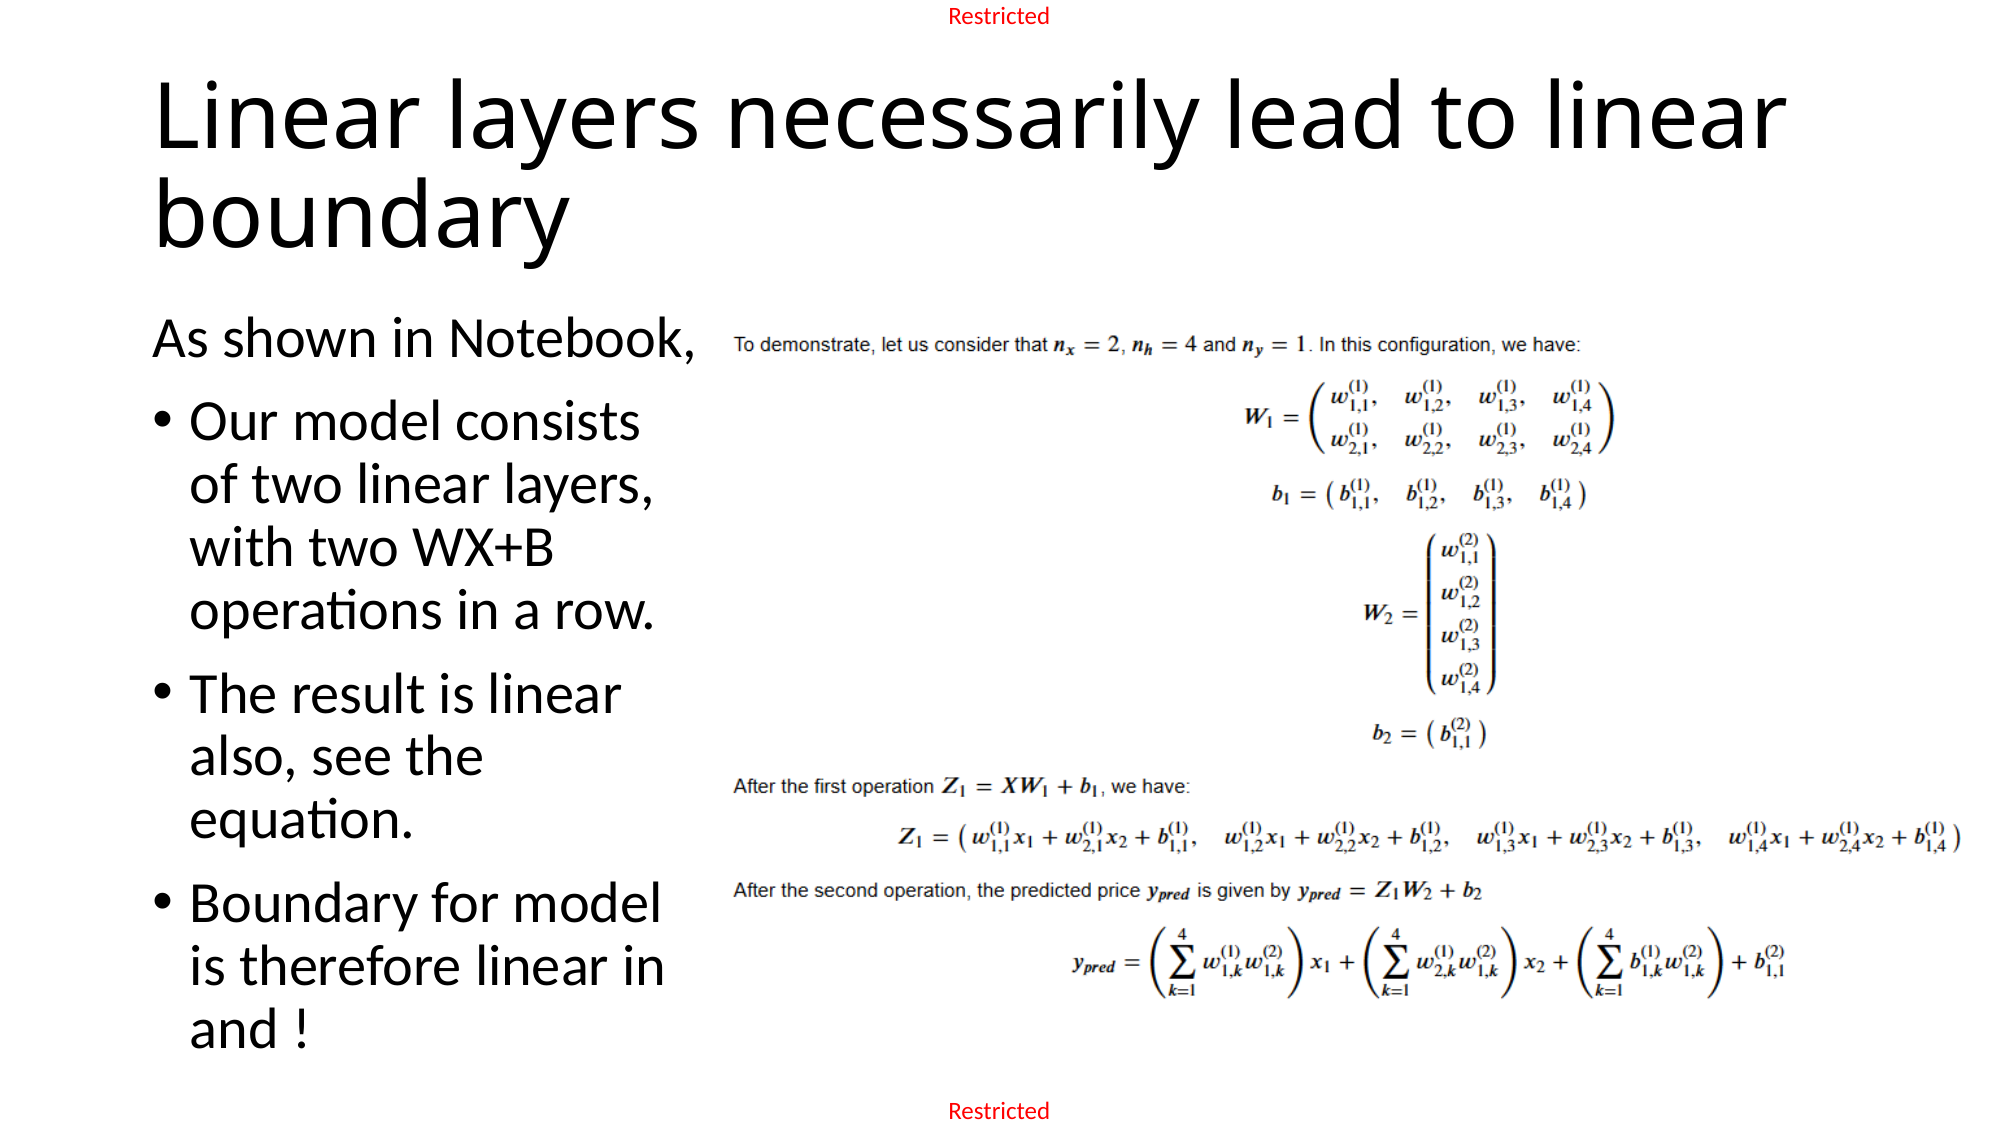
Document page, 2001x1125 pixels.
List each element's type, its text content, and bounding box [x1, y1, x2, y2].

title Linear layers necessarily lead to linear boundary [137, 59, 1956, 278]
picture [717, 324, 1990, 1014]
